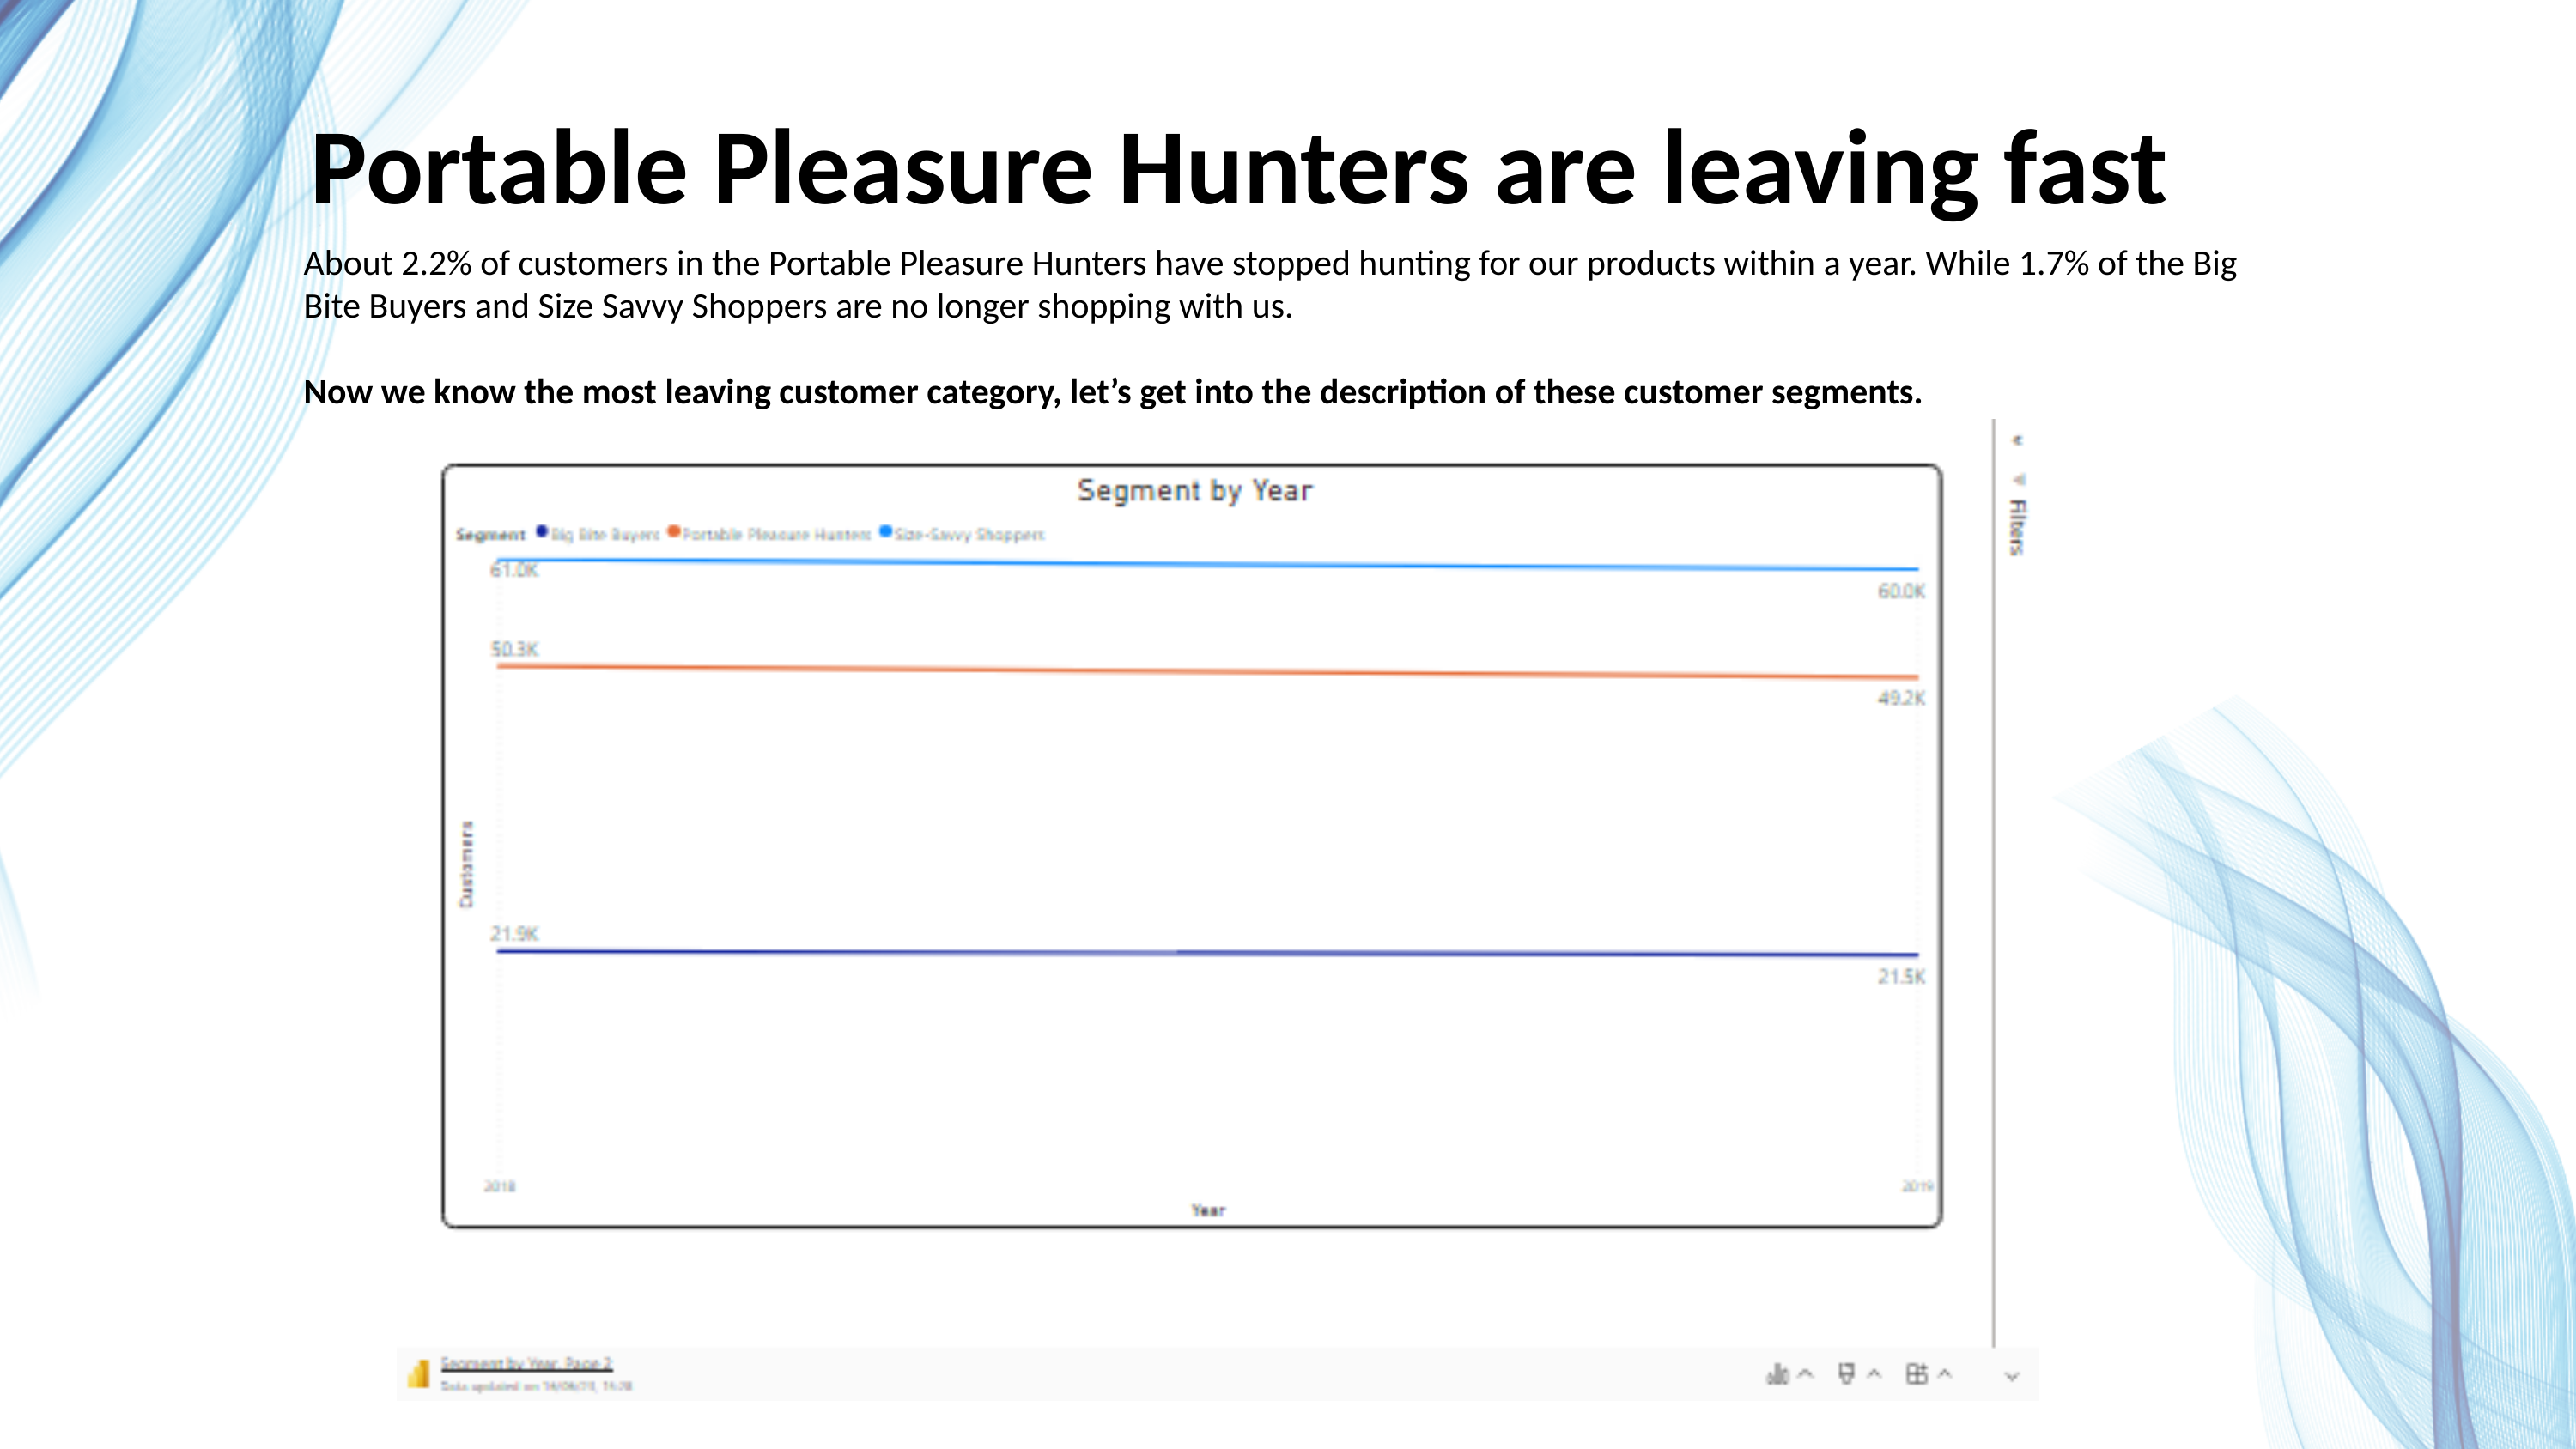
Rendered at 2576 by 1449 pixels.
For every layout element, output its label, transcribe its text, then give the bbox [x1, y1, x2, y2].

picture [2136, 688, 2576, 1449]
text_box Portable Pleasure Hunters are leaving fast [507, 90, 2183, 232]
text_box About 2.2% of customers in the Portable Pleasure Hunters have stopped hunting for our products within a year. While 1.7% of the Big Bite Buyers and Size Savvy Shoppers are no longer shopping with us. Now we know the most leaving customer category, let’s get into the description of these customer segments. [507, 233, 2286, 418]
text_box [224, 1282, 659, 1449]
picture [0, 0, 2039, 1401]
